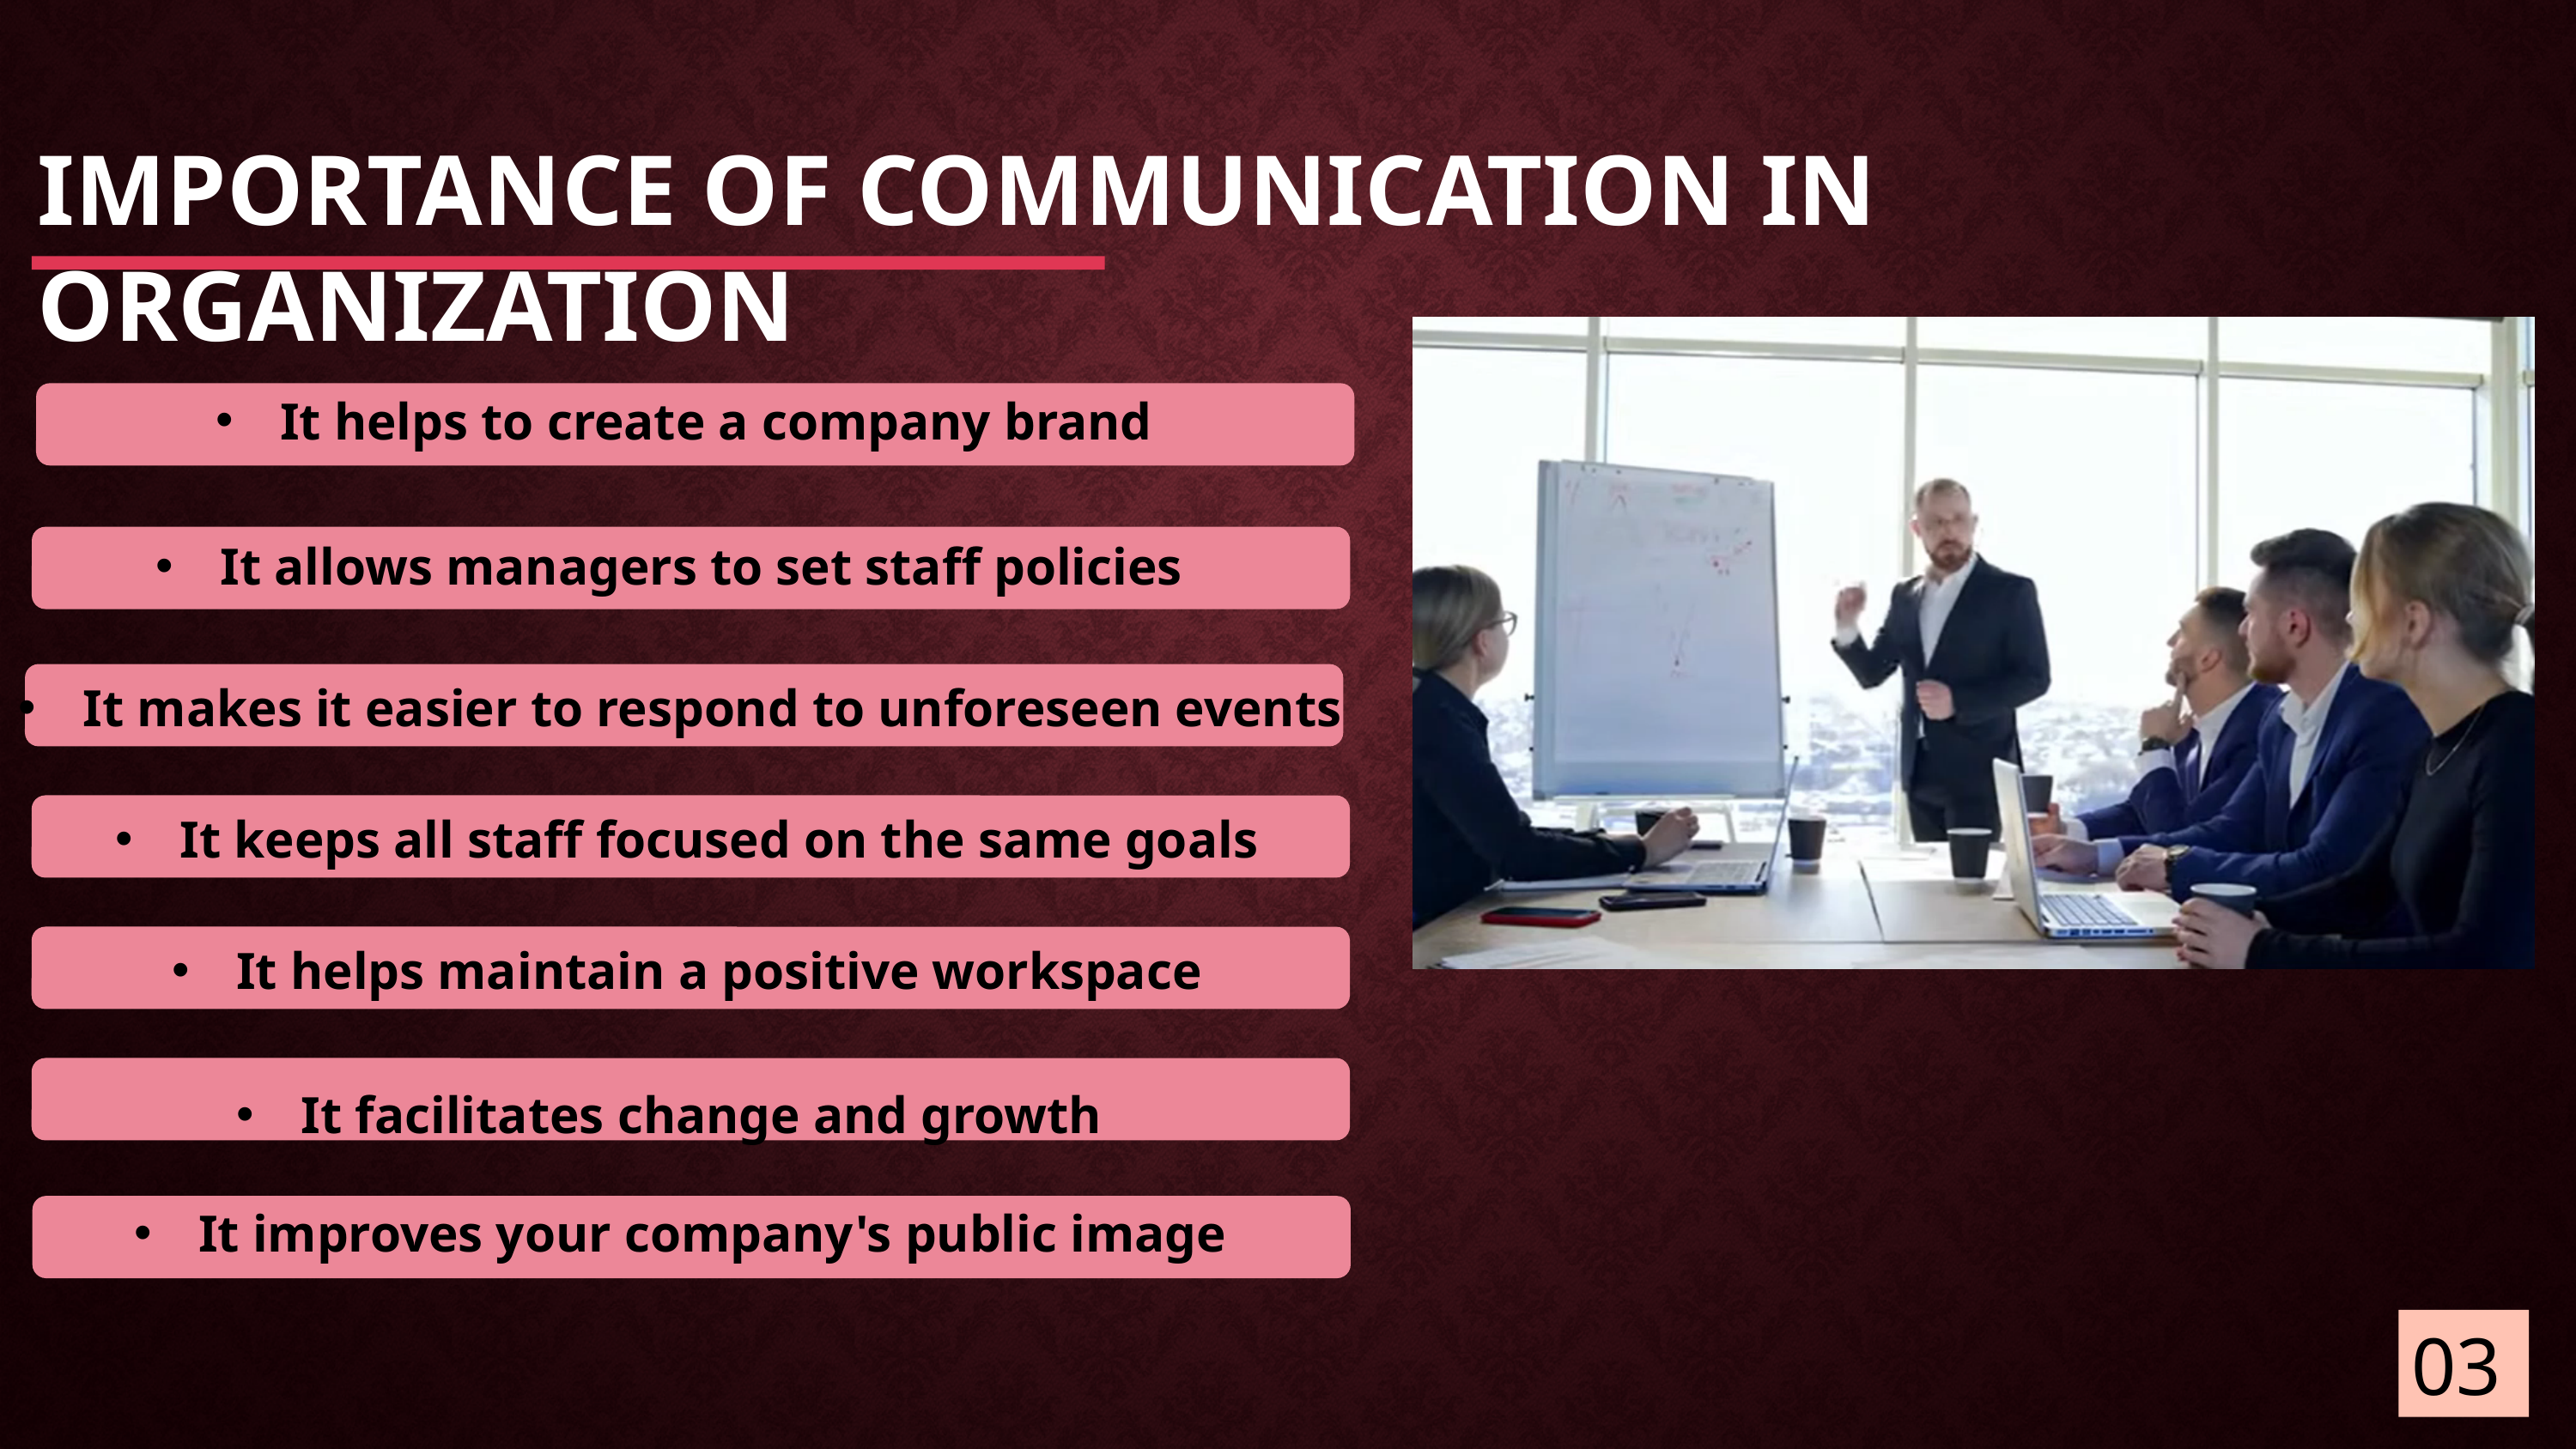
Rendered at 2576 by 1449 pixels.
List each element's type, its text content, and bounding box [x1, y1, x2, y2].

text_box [0, 1195, 1566, 1370]
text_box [0, 795, 1368, 925]
text_box IMPORTANCE OF COMMUNICATION IN ORGANIZATION [25, 122, 2094, 367]
text_box 03 [2398, 1309, 2530, 1417]
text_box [0, 382, 1570, 597]
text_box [0, 1058, 1555, 1195]
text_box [0, 676, 1368, 794]
picture [1413, 317, 2535, 969]
text_box [30, 255, 1106, 271]
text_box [1374, 373, 2499, 1028]
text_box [0, 926, 1573, 1069]
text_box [0, 609, 1368, 664]
